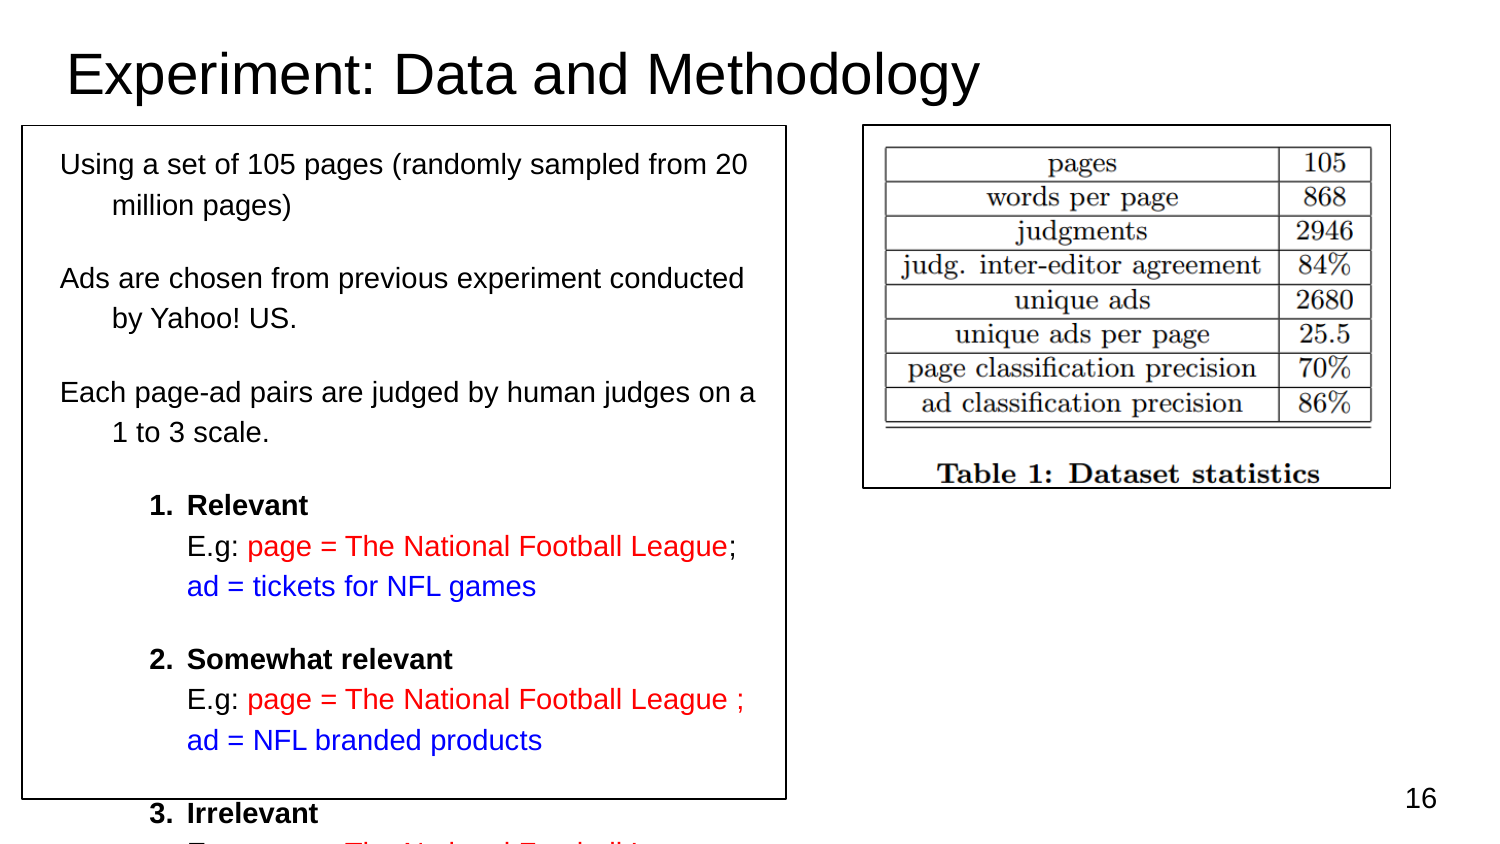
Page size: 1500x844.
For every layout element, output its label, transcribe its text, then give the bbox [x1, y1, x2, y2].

picture [863, 125, 1391, 488]
title Experiment: Data and Methodology [51, 21, 1449, 116]
list Using a set of 105 pages (randomly sampled from 20 million pages) Ads are chosen from previous experiment conducted by Yahoo! US. Each page-ad pairs are judged by human judges on a 1 to 3 scale. Relevant E.g: page = The National Football League; ad = tickets for NFL games Somewhat relevant E.g: page = The National Football League ; ad = NFL branded products Irrelevant E.g: page = The National Football League ; ad = the NFL player “John Maytag” triggers washing machine ads on a NFL page. [21, 125, 787, 800]
slide_number ‹#› [1389, 764, 1480, 830]
